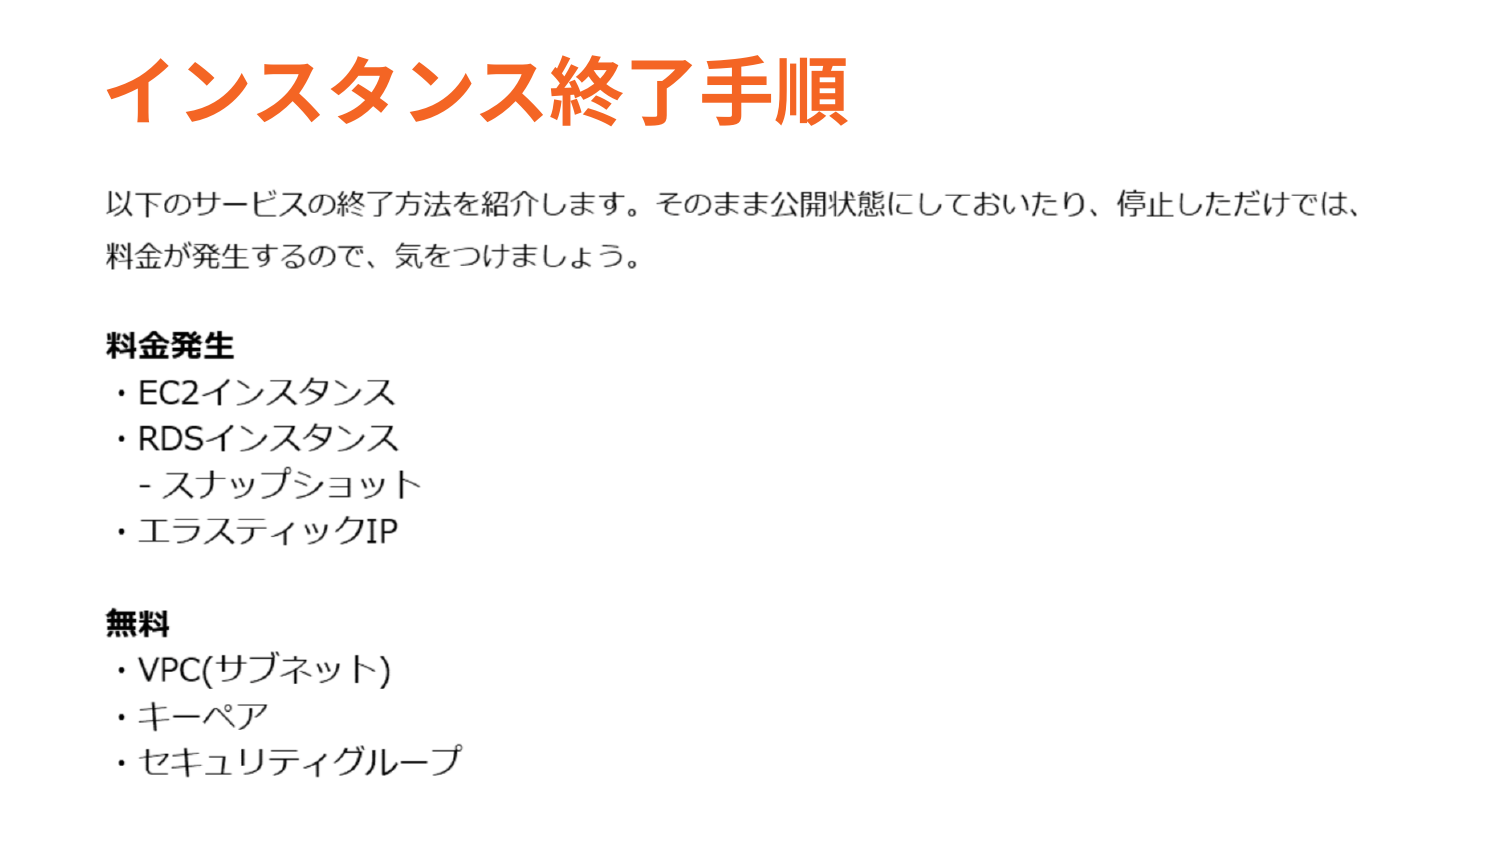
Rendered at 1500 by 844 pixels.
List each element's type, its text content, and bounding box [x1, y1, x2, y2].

picture [87, 167, 1373, 807]
title インスタンス終了手順 [87, 29, 1077, 156]
